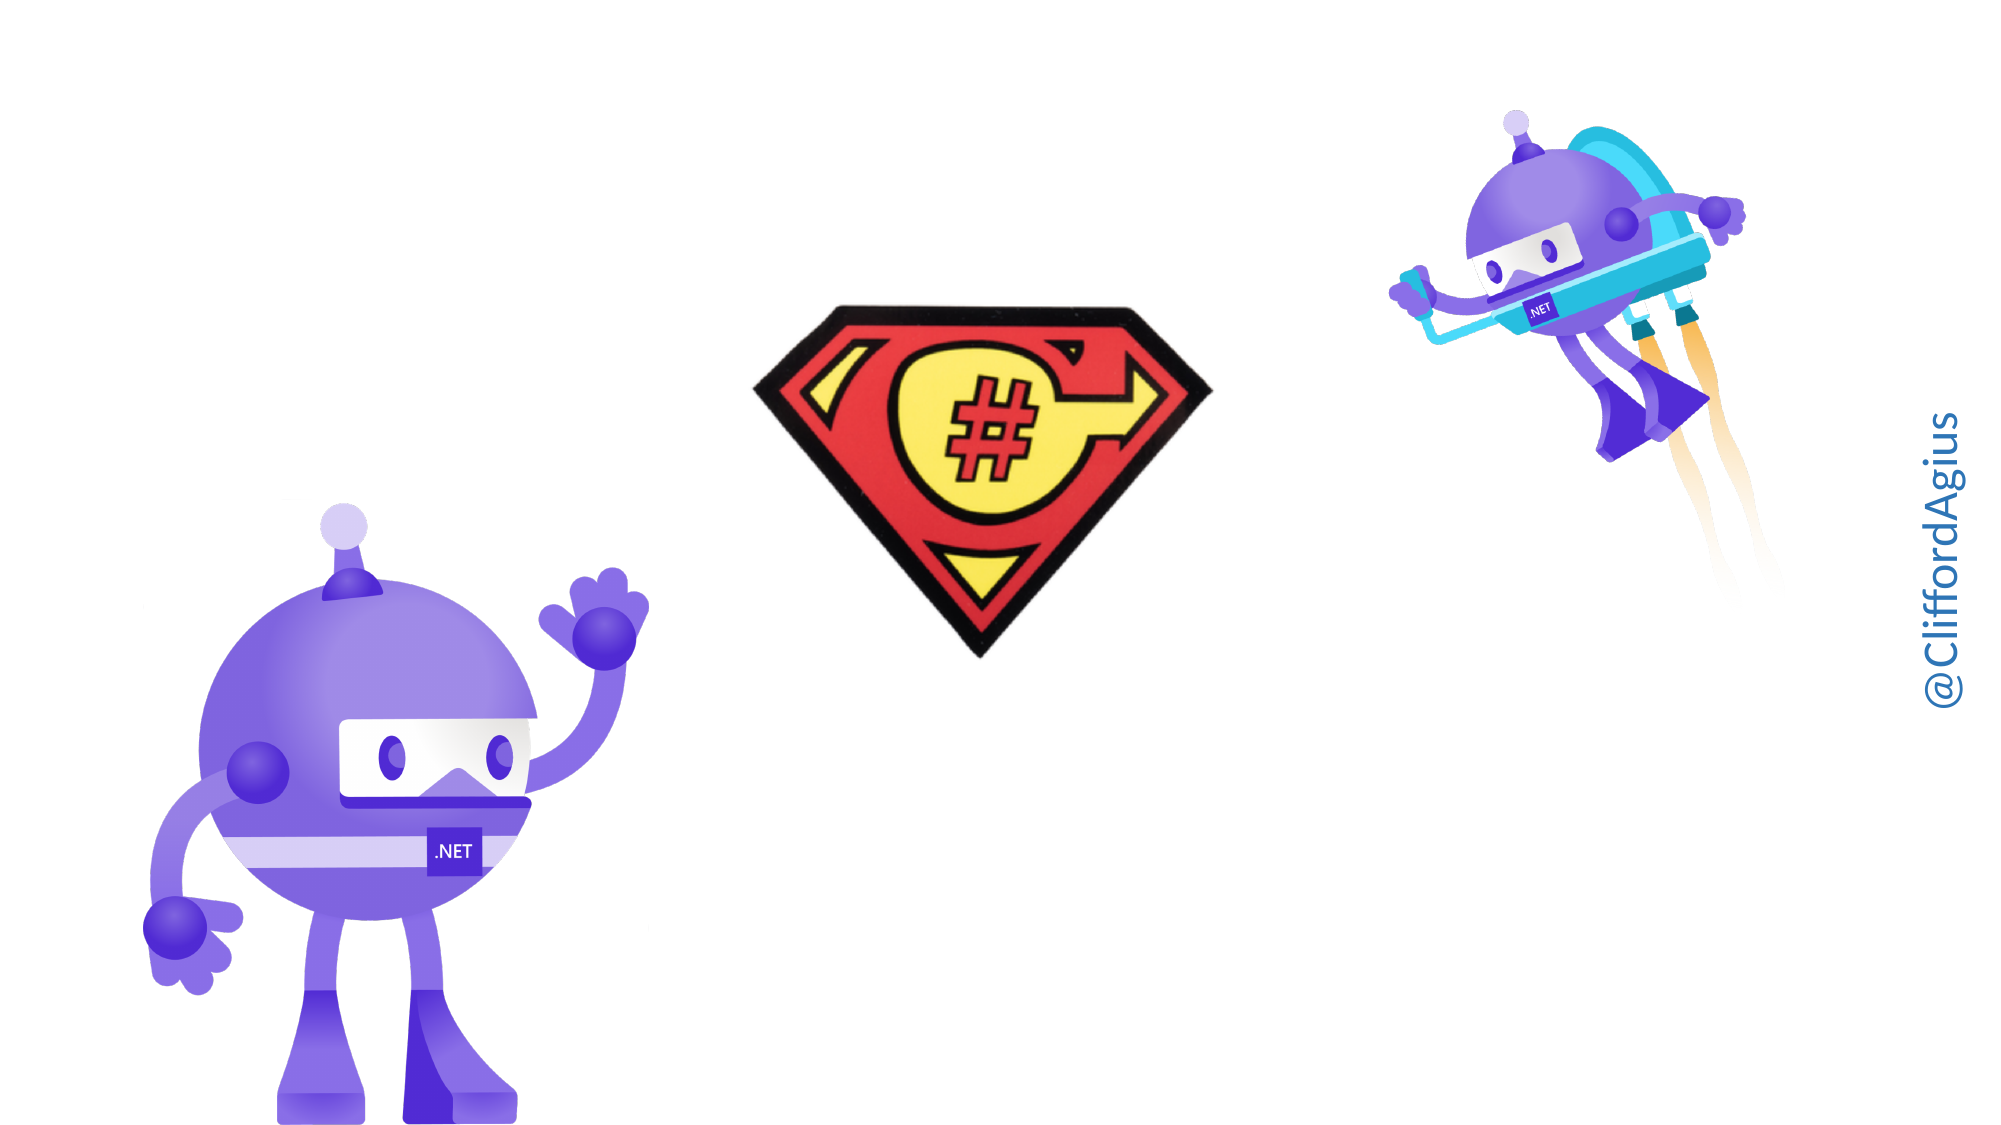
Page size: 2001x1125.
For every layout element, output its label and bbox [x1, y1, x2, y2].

picture [1315, 66, 1923, 638]
picture [746, 285, 1221, 661]
picture [143, 499, 649, 1125]
